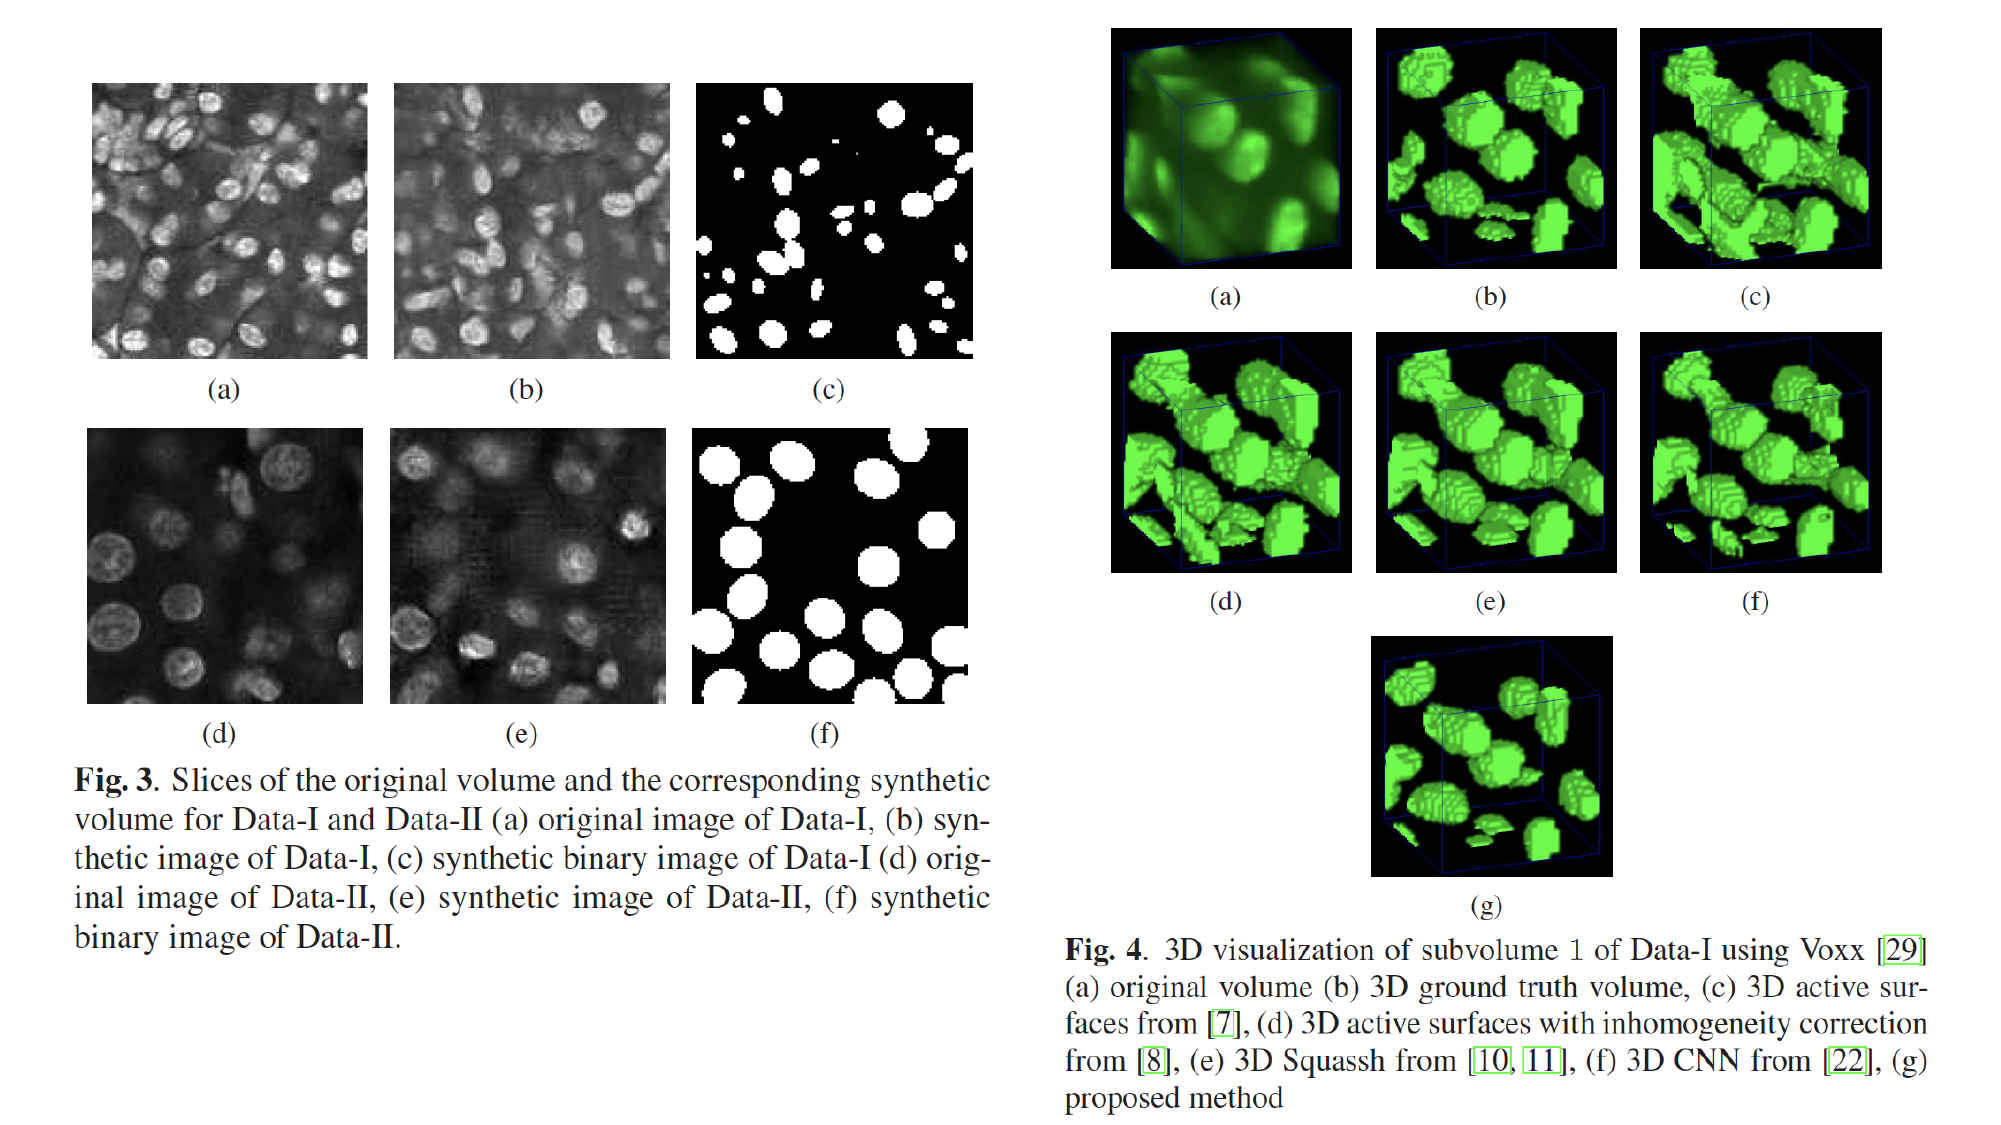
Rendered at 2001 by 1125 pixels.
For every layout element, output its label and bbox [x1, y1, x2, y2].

picture [1059, 0, 1941, 1125]
list [62, 48, 1010, 966]
